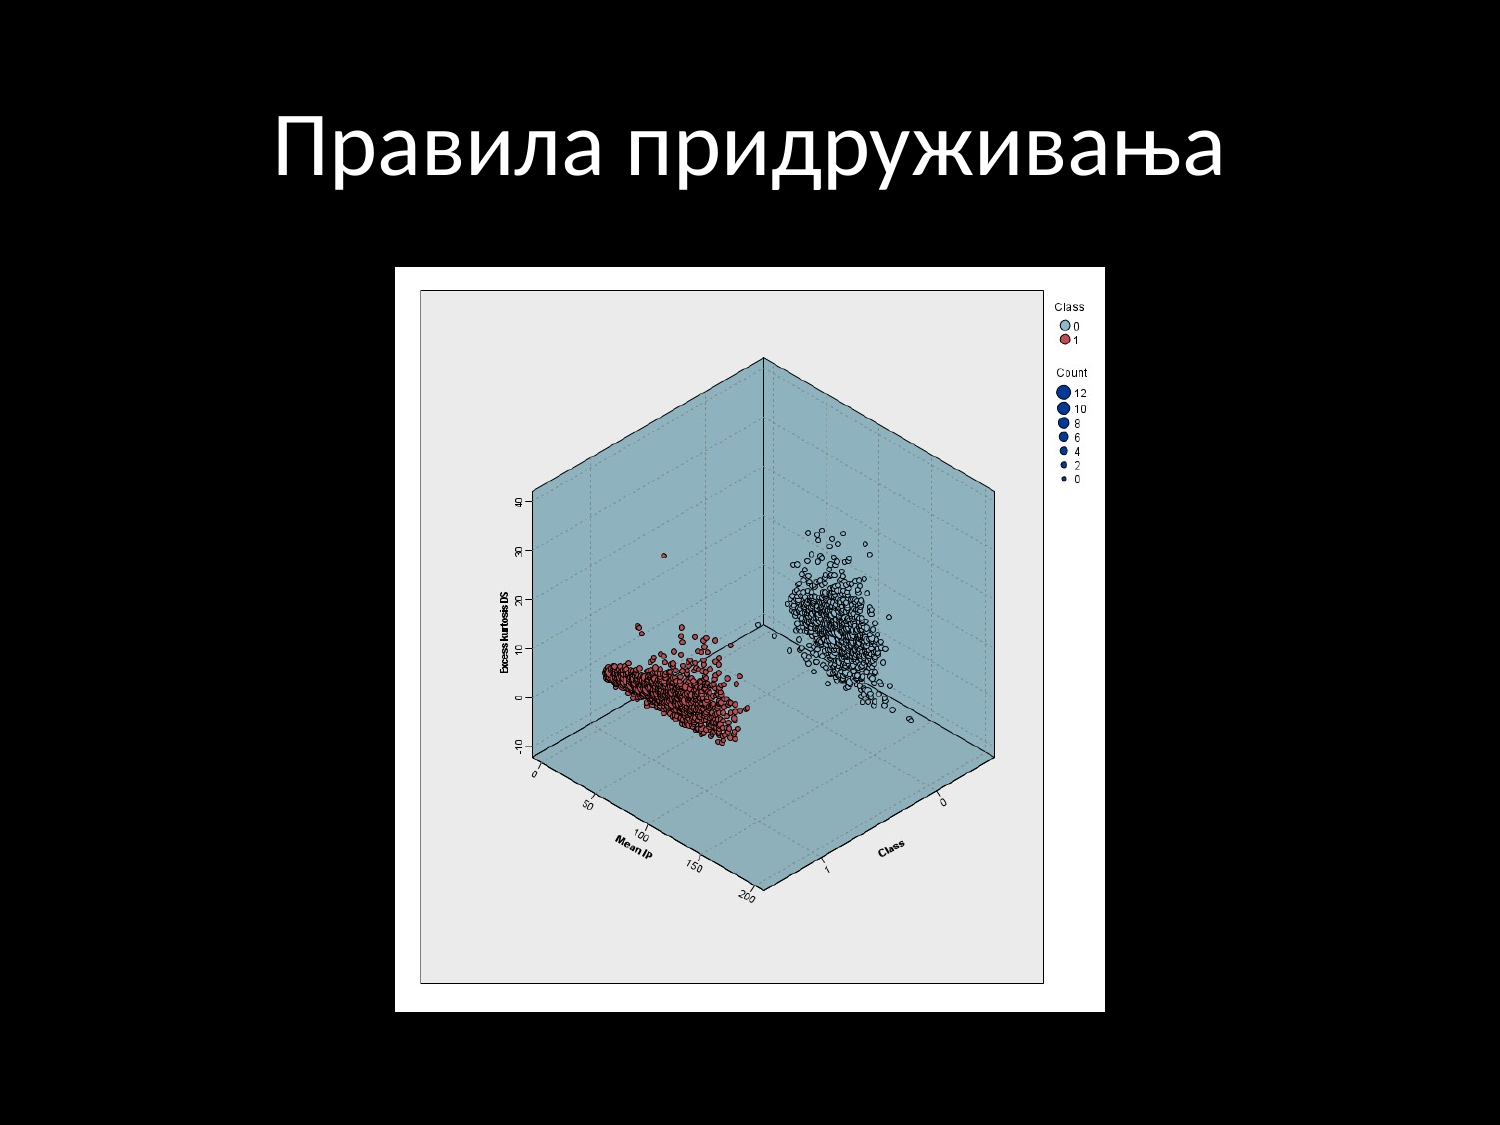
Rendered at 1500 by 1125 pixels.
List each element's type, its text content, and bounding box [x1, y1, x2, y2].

picture [395, 266, 1105, 1012]
title Правила придруживања [75, 45, 1425, 233]
